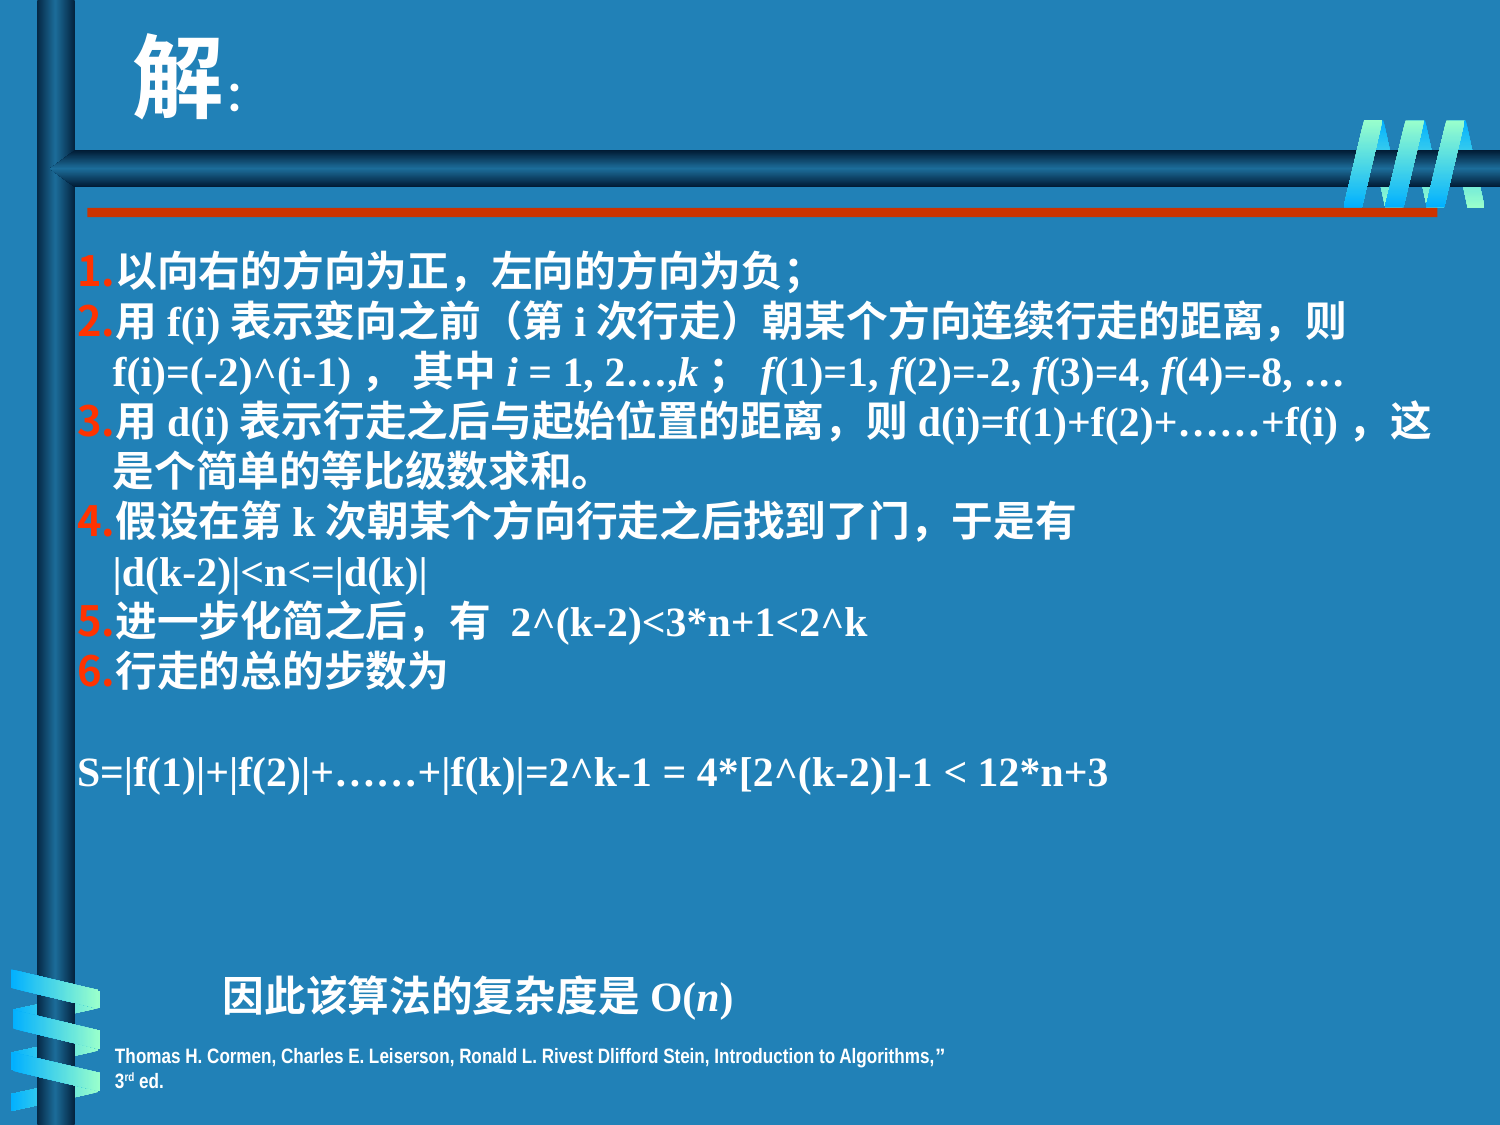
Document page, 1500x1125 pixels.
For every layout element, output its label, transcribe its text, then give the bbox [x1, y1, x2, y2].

text_box 以向右的方向为正，左向的方向为负； 用f(i)表示变向之前（第i次行走）朝某个方向连续行走的距离，则f(i)=(-2)^(i-1)， 其中i = 1, 2…,k；f(1)=1, f(2)=-2, f(3)=4, f(4)=-8, … 用d(i)表示行走之后与起始位置的距离，则d(i)=f(1)+f(2)+……+f(i)，这是个简单的等比级数求和。 假设在第k次朝某个方向行走之后找到了门，于是有 |d(k-2)|<n<=|d(k)| 进一步化简之后，有 2^(k-2)<3*n+1<2^k 行走的总的步数为 S=|f(1)|+|f(2)|+……+|f(k)|=2^k-1 = 4*[2^(k-2)]-1 < 12*n+3 [62, 237, 1475, 803]
text_box 因此该算法的复杂度是O(n) [132, 962, 749, 1028]
text_box 解： [117, 12, 281, 138]
